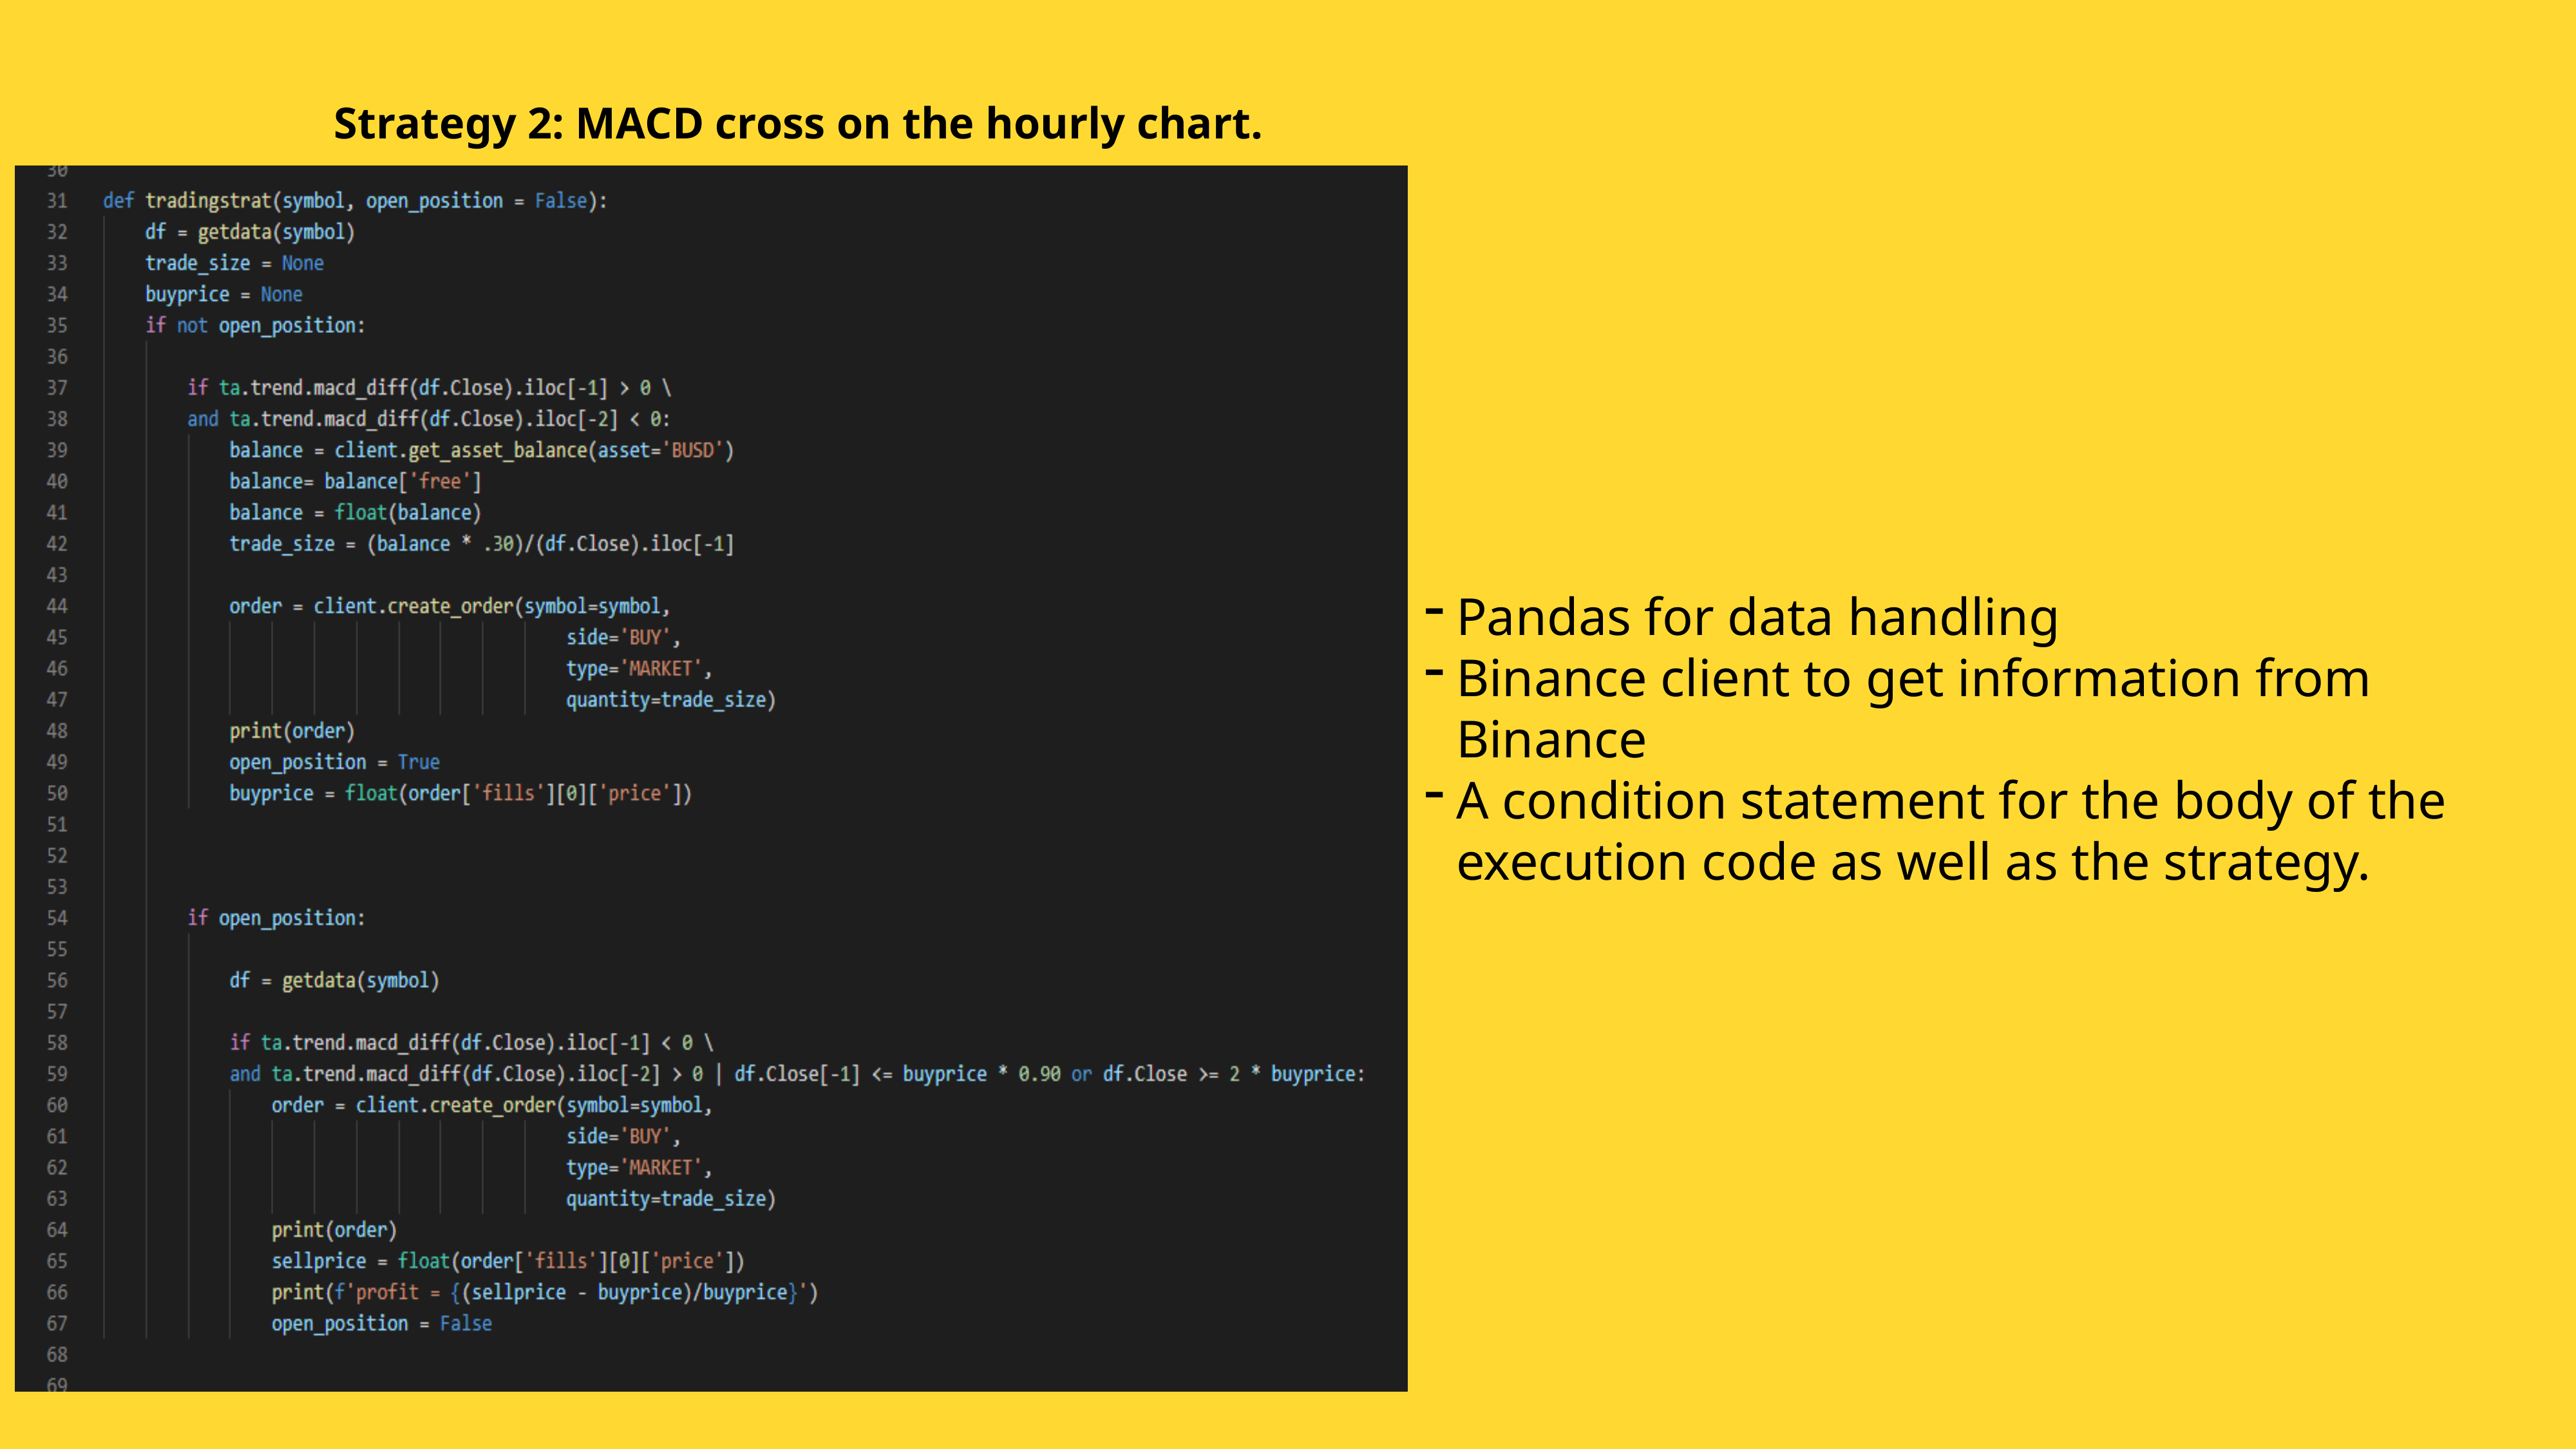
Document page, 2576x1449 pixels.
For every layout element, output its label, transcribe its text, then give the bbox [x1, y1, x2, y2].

text_box Strategy 2: MACD cross on the hourly chart. [328, 90, 2014, 153]
picture [14, 166, 1408, 1392]
text_box Pandas for data handling Binance client to get information from Binance A condition statement for the body of the execution code as well as the strategy. [1418, 578, 2532, 934]
